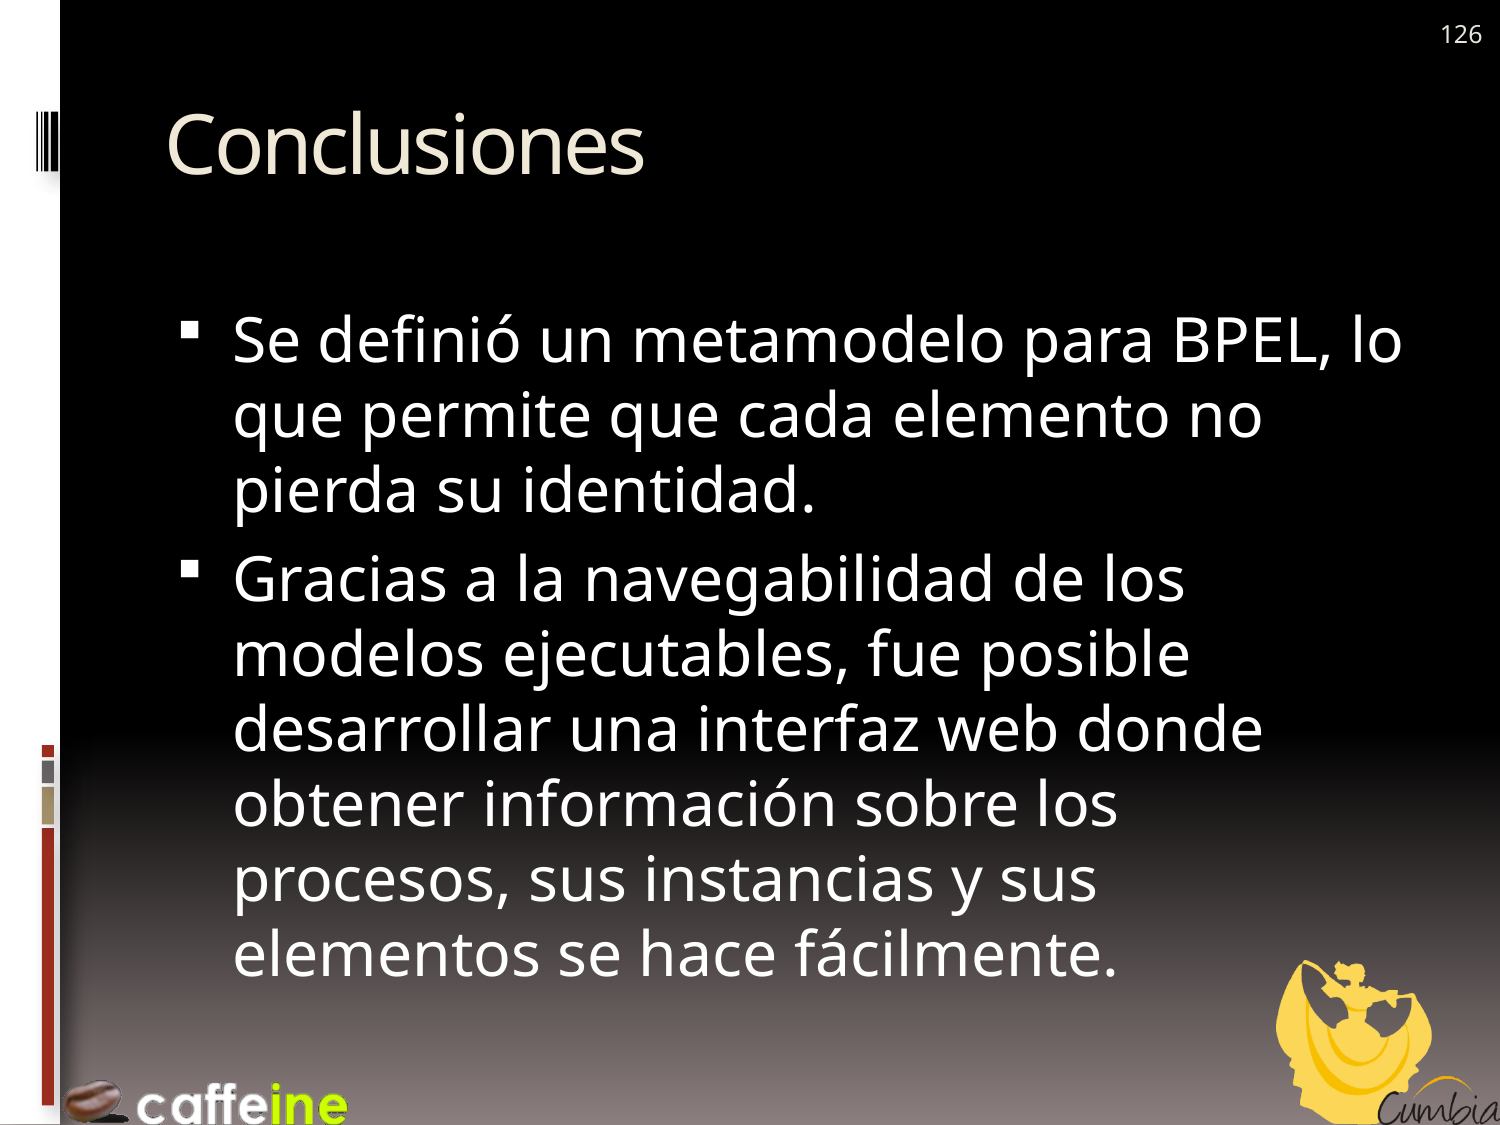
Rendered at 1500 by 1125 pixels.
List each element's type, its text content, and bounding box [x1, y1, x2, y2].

list Se definió un metamodelo para BPEL, lo que permite que cada elemento no pierda su identidad. Gracias a la navegabilidad de los modelos ejecutables, fue posible desarrollar una interfaz web donde obtener información sobre los procesos, sus instancias y sus elementos se hace fácilmente. [150, 292, 1425, 1043]
picture [62, 1080, 348, 1125]
title Conclusiones [150, 83, 1425, 234]
slide_number 126 [1425, 0, 1500, 60]
picture [1276, 960, 1500, 1125]
